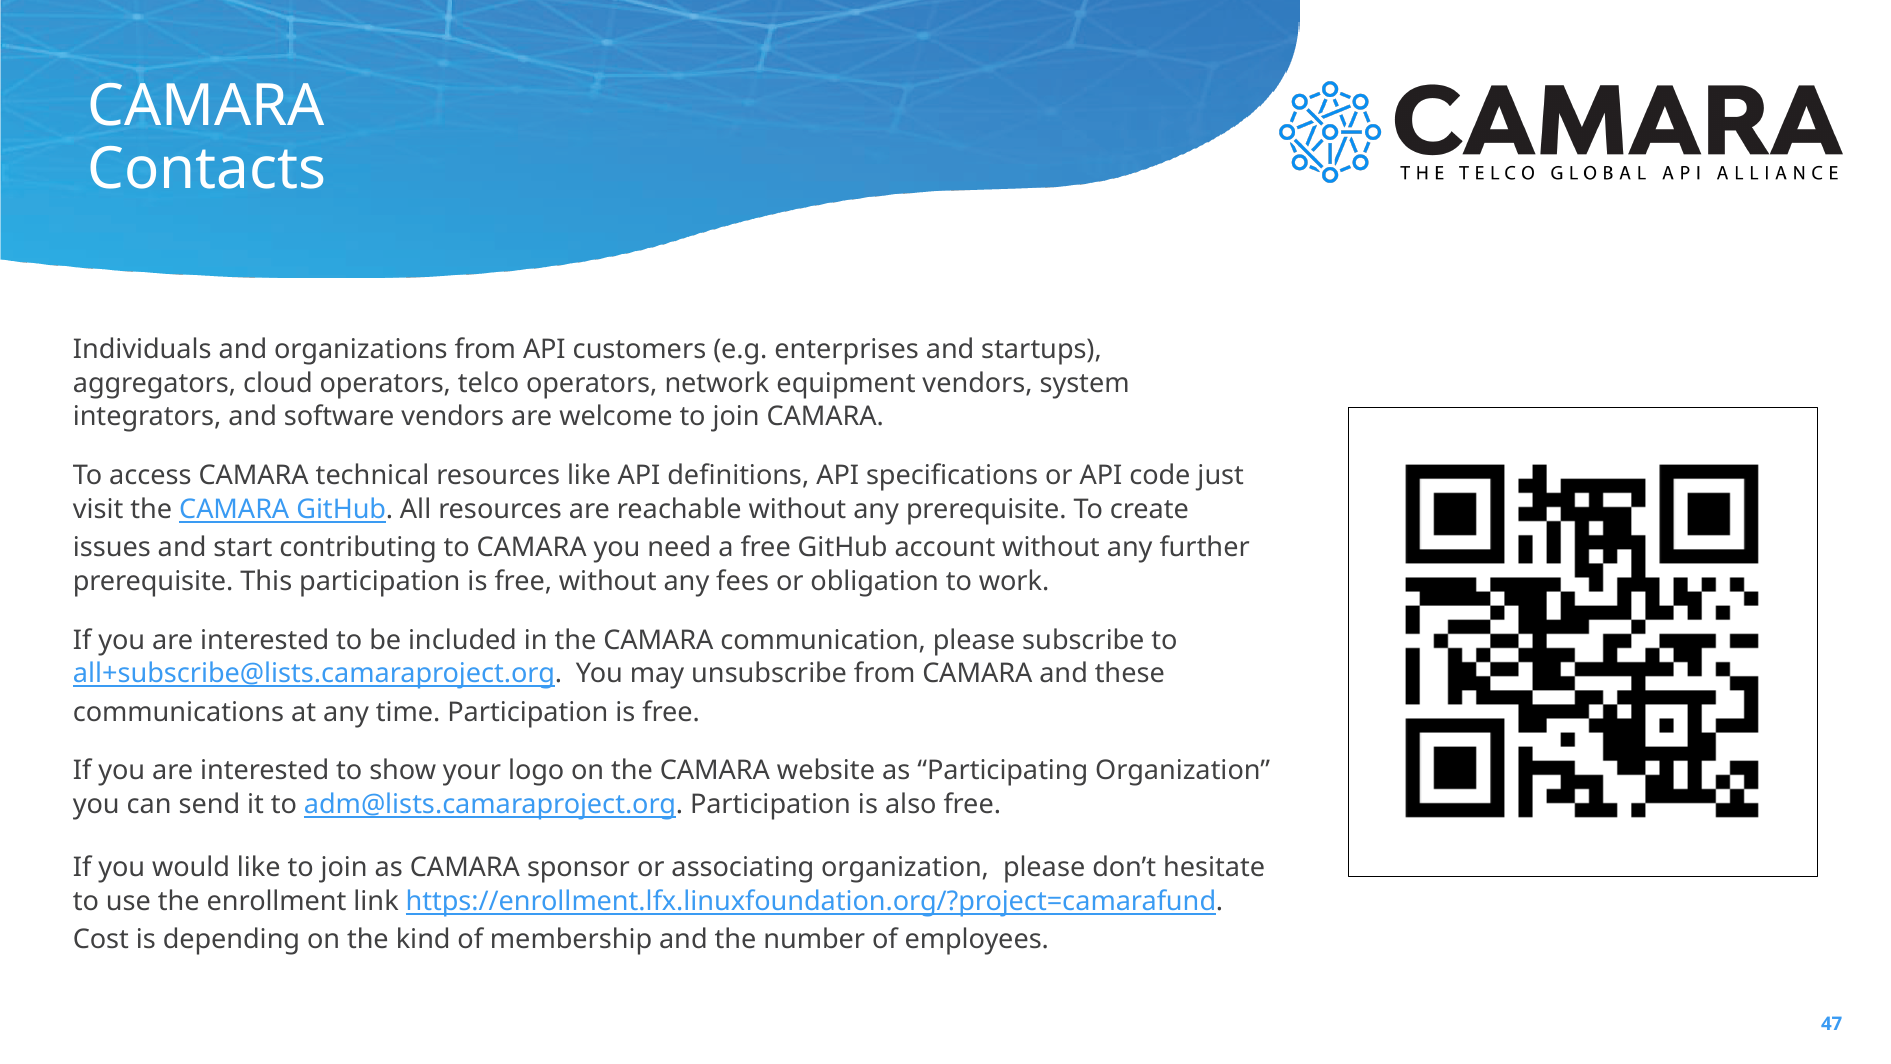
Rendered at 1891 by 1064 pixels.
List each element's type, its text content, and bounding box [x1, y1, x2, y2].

title CAMARA Contacts [72, 67, 1869, 197]
picture [1348, 407, 1818, 877]
list Individuals and organizations from API customers (e.g. enterprises and startups), aggregators, cloud operators, telco operators, network equipment vendors, system integrators, and software vendors are welcome to join CAMARA. To access CAMARA technical resources like API definitions, API specifications or API code just visit the CAMARA GitHub. All resources are reachable without any prerequisite. To create issues and start contributing to CAMARA you need a free GitHub account without any further prerequisite. This participation is free, without any fees or obligation to work. If you are interested to be included in the CAMARA communication, please subscribe to all+subscribe@lists.camaraproject.org. You may unsubscribe from CAMARA and these communications at any time. Participation is free. If you are interested to show your logo on the CAMARA website as “Participating Organization” you can send it to adm@lists.camaraproject.org. Participation is also free. If you would like to join as CAMARA sponsor or associating organization, please don’t hesitate to use the enrollment link https://enrollment.lfx.linuxfoundation.org/?project=camarafund. Cost is depending on the kind of membership and the number of employees. [72, 329, 1272, 1007]
picture [0, 0, 1300, 278]
